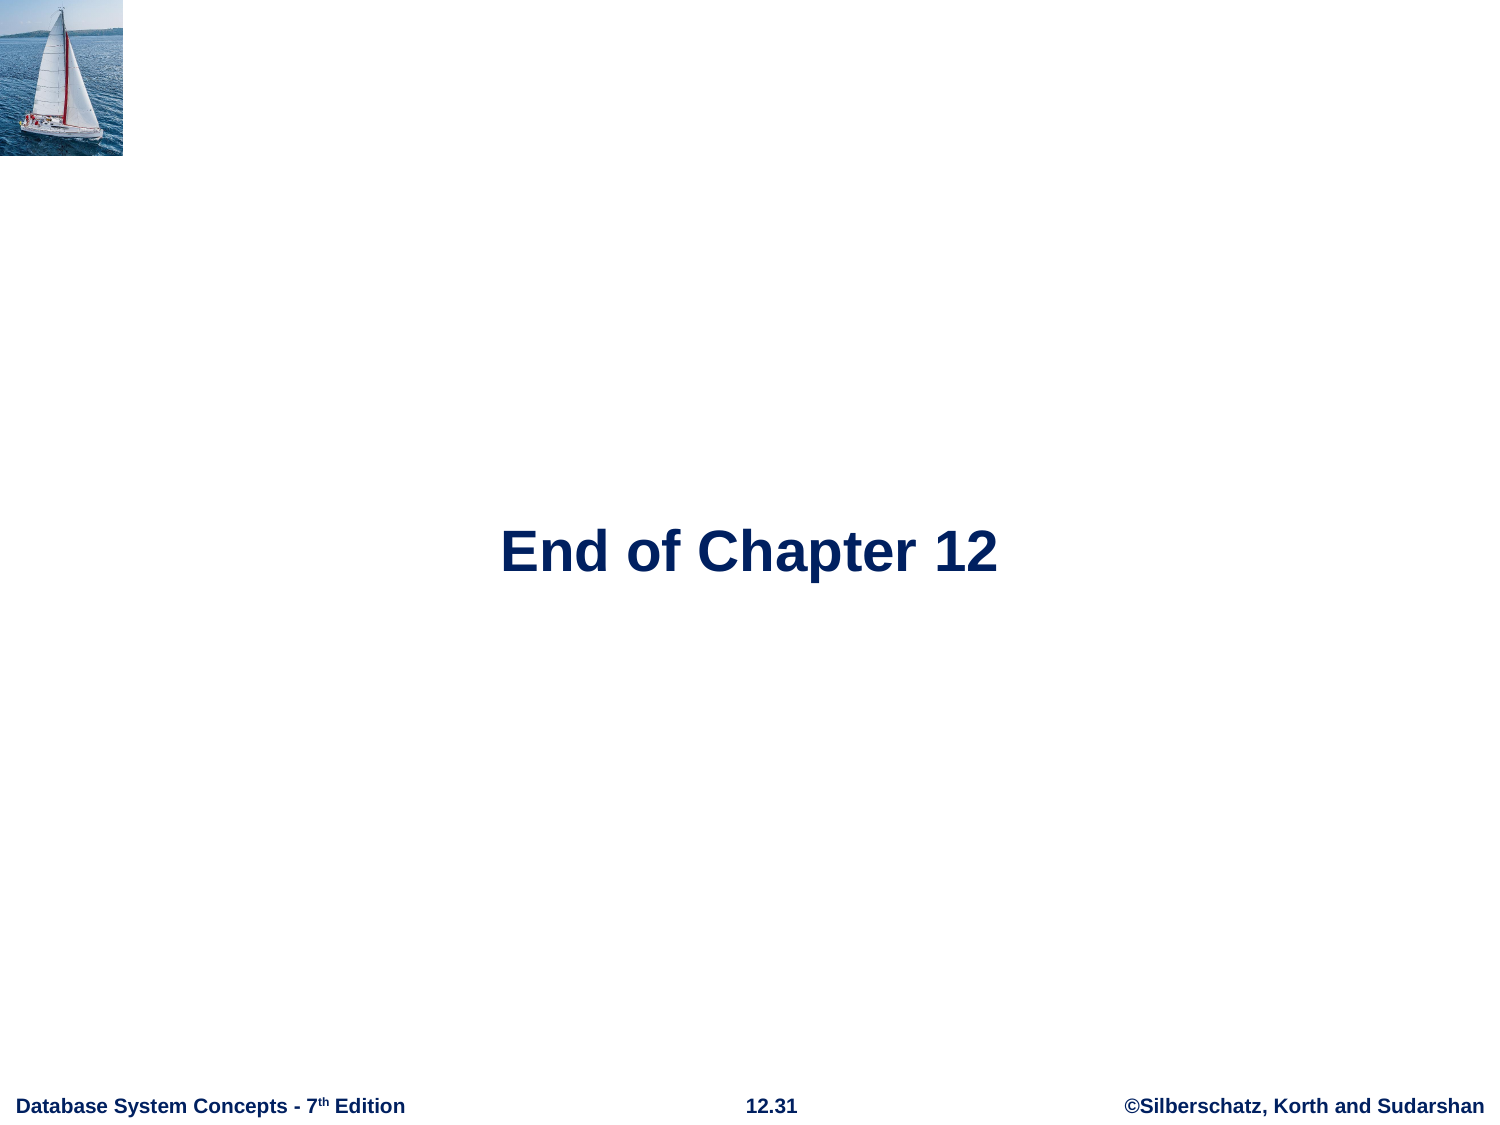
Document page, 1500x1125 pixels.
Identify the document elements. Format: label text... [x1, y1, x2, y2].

title End of Chapter 12 [112, 349, 1388, 591]
picture [0, 0, 123, 156]
